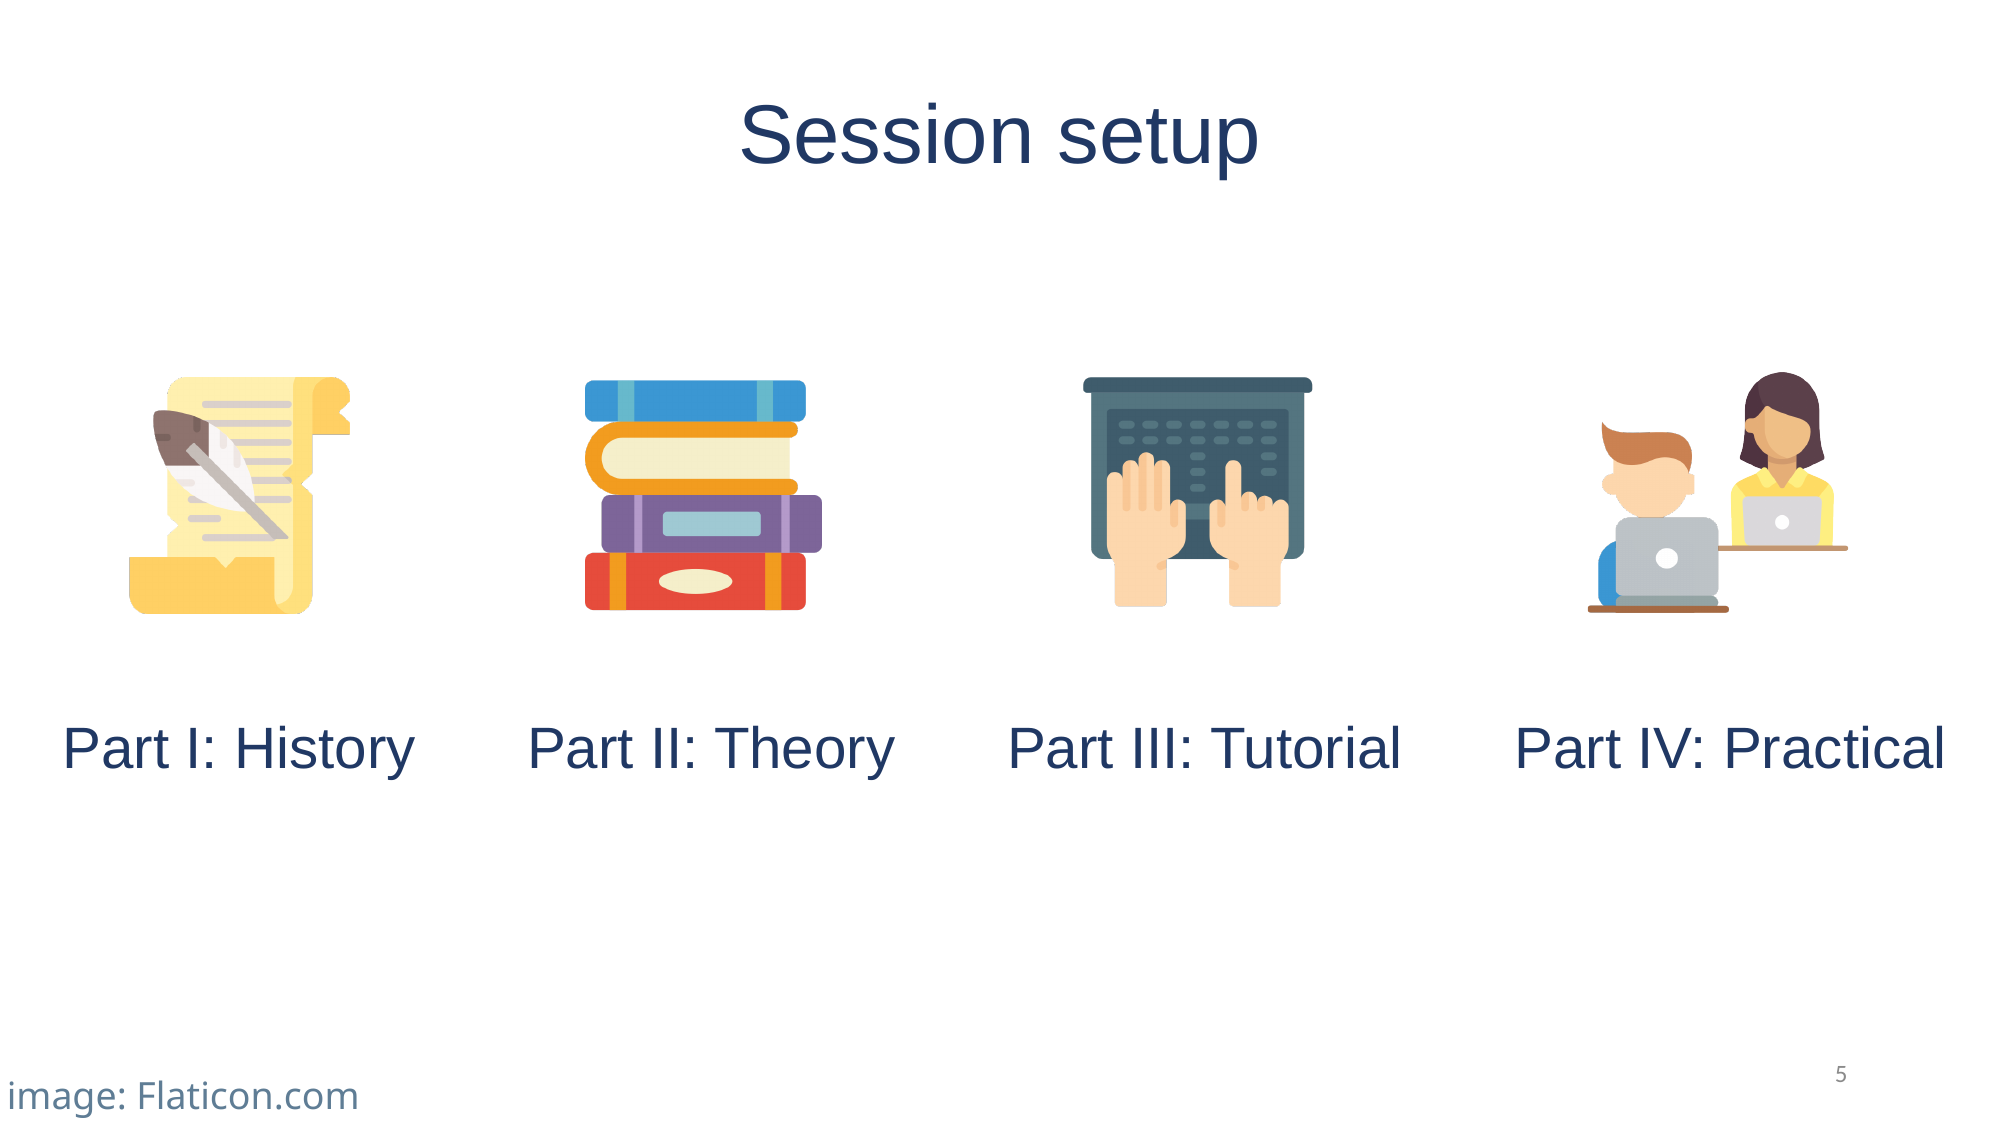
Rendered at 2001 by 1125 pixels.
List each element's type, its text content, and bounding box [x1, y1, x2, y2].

slide_number 5 [1412, 1042, 1863, 1103]
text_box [1497, 373, 1965, 789]
text_box image: Flaticon.com [0, 1064, 375, 1125]
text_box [45, 377, 434, 789]
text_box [510, 376, 914, 789]
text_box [990, 373, 1421, 789]
title Session setup [0, 0, 2000, 190]
